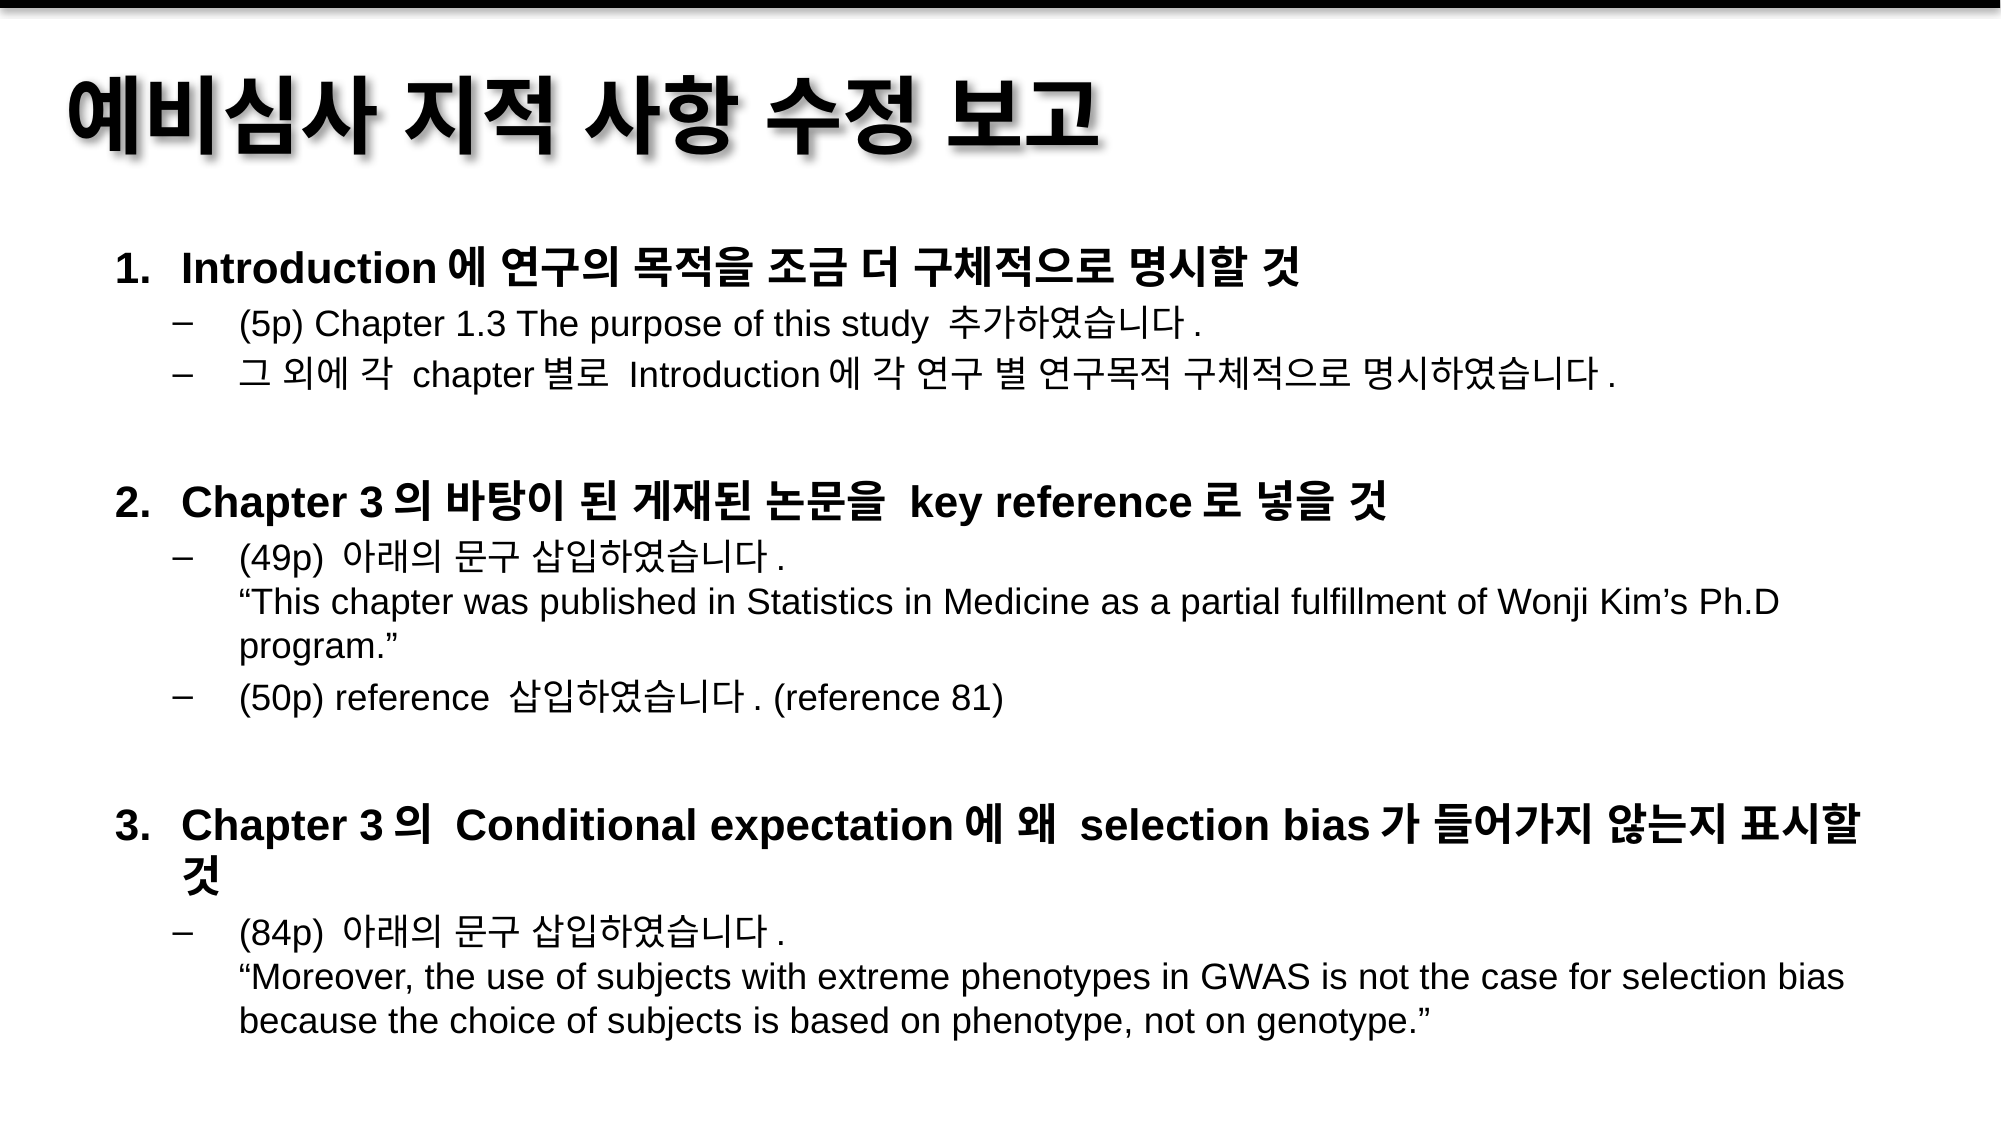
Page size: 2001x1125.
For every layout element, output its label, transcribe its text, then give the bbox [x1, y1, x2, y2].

list Introduction에 연구의 목적을 조금 더 구체적으로 명시할 것 (5p) Chapter 1.3 The purpose of this study 추가하였습니다. 그 외에 각 chapter별로 Introduction에 각 연구 별 연구목적 구체적으로 명시하였습니다. Chapter 3의 바탕이 된 게재된 논문을 key reference로 넣을 것 (49p) 아래의 문구 삽입하였습니다. “This chapter was published in Statistics in Medicine as a partial fulfillment of Wonji Kim’s Ph.D program.” (50p) reference 삽입하였습니다. (reference 81) Chapter 3의 Conditional expectation에 왜 selection bias가 들어가지 않는지 표시할 것 (84p) 아래의 문구 삽입하였습니다. “Moreover, the use of subjects with extreme phenotypes in GWAS is not the case for selection bias because the choice of subjects is based on phenotype, not on genotype.” [99, 231, 1900, 1053]
title 예비심사 지적 사항 수정 보고 [50, 54, 1851, 173]
